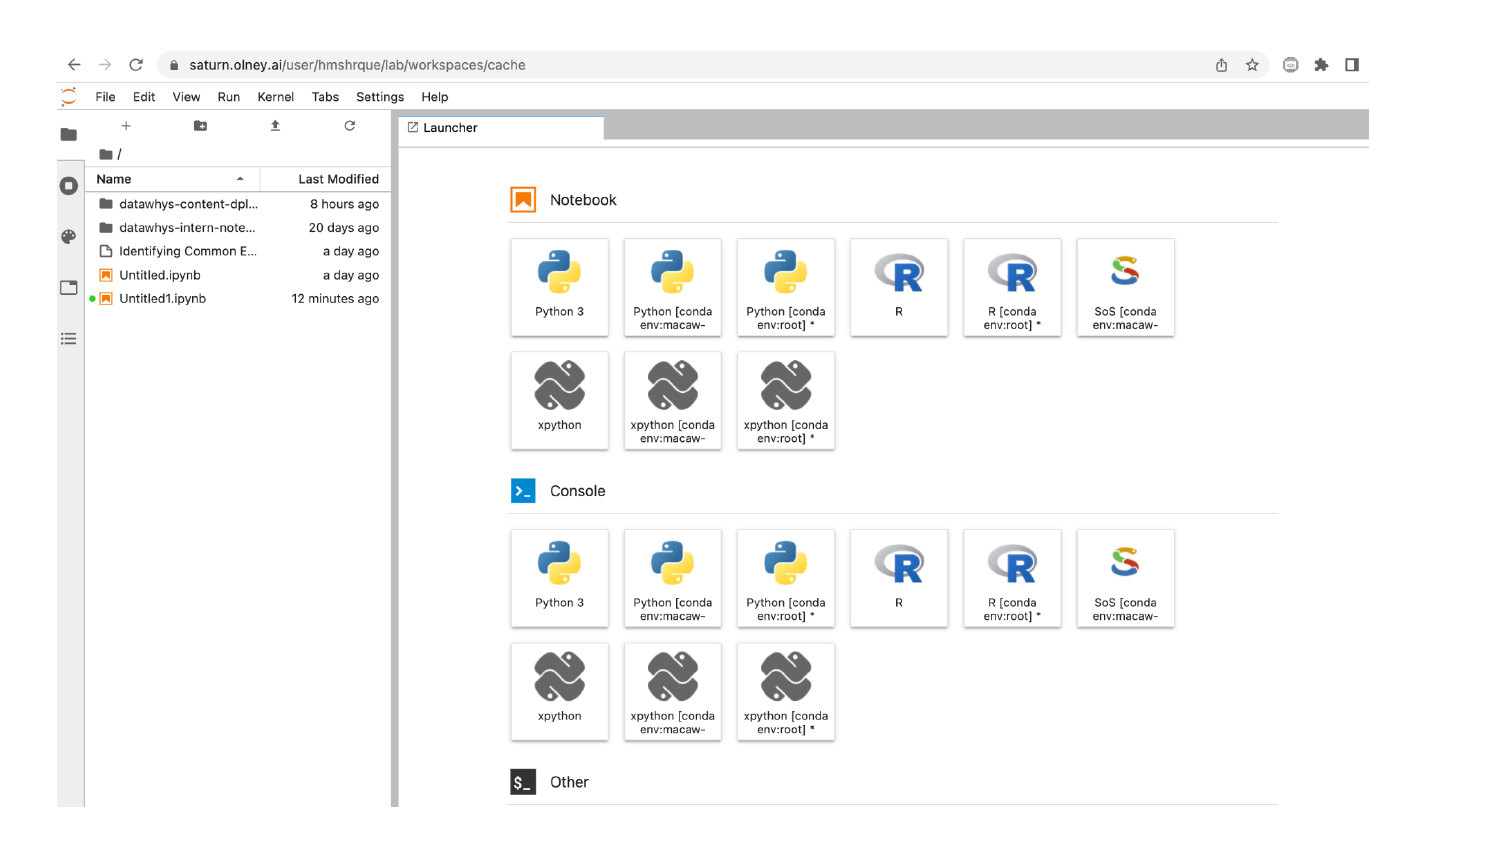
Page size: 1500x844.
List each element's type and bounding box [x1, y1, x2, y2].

picture [50, 51, 1369, 807]
